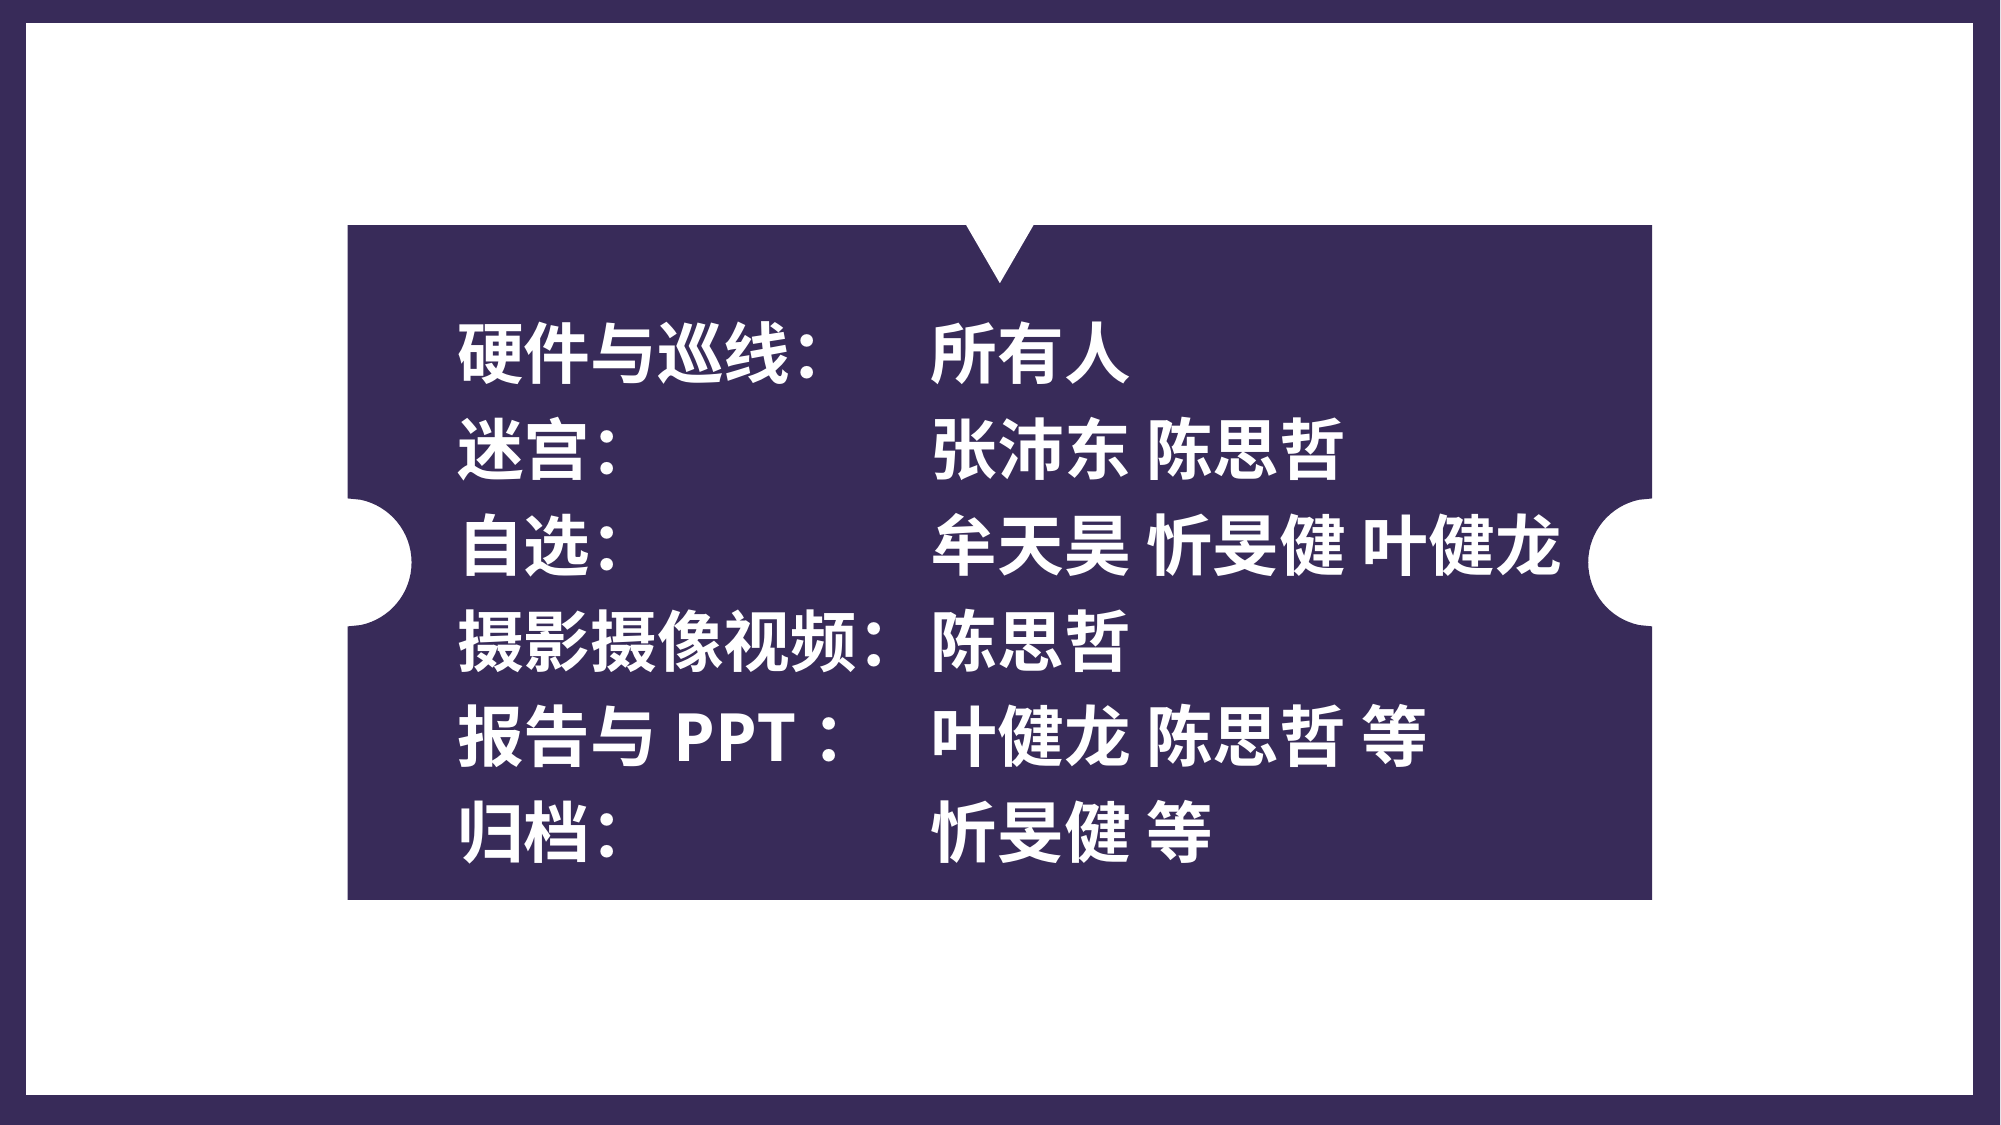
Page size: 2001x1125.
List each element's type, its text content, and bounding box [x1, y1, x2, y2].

text_box 所有人 张沛东 陈思哲 牟天昊 忻旻健 叶健龙 陈思哲 叶健龙 陈思哲 等 忻旻健 等 [916, 288, 1619, 879]
text_box [964, 224, 1036, 286]
text_box [346, 224, 1654, 901]
text_box 硬件与巡线： 迷宫： 自选： 摄影摄像视频： 报告与PPT： 归档： [442, 288, 916, 879]
